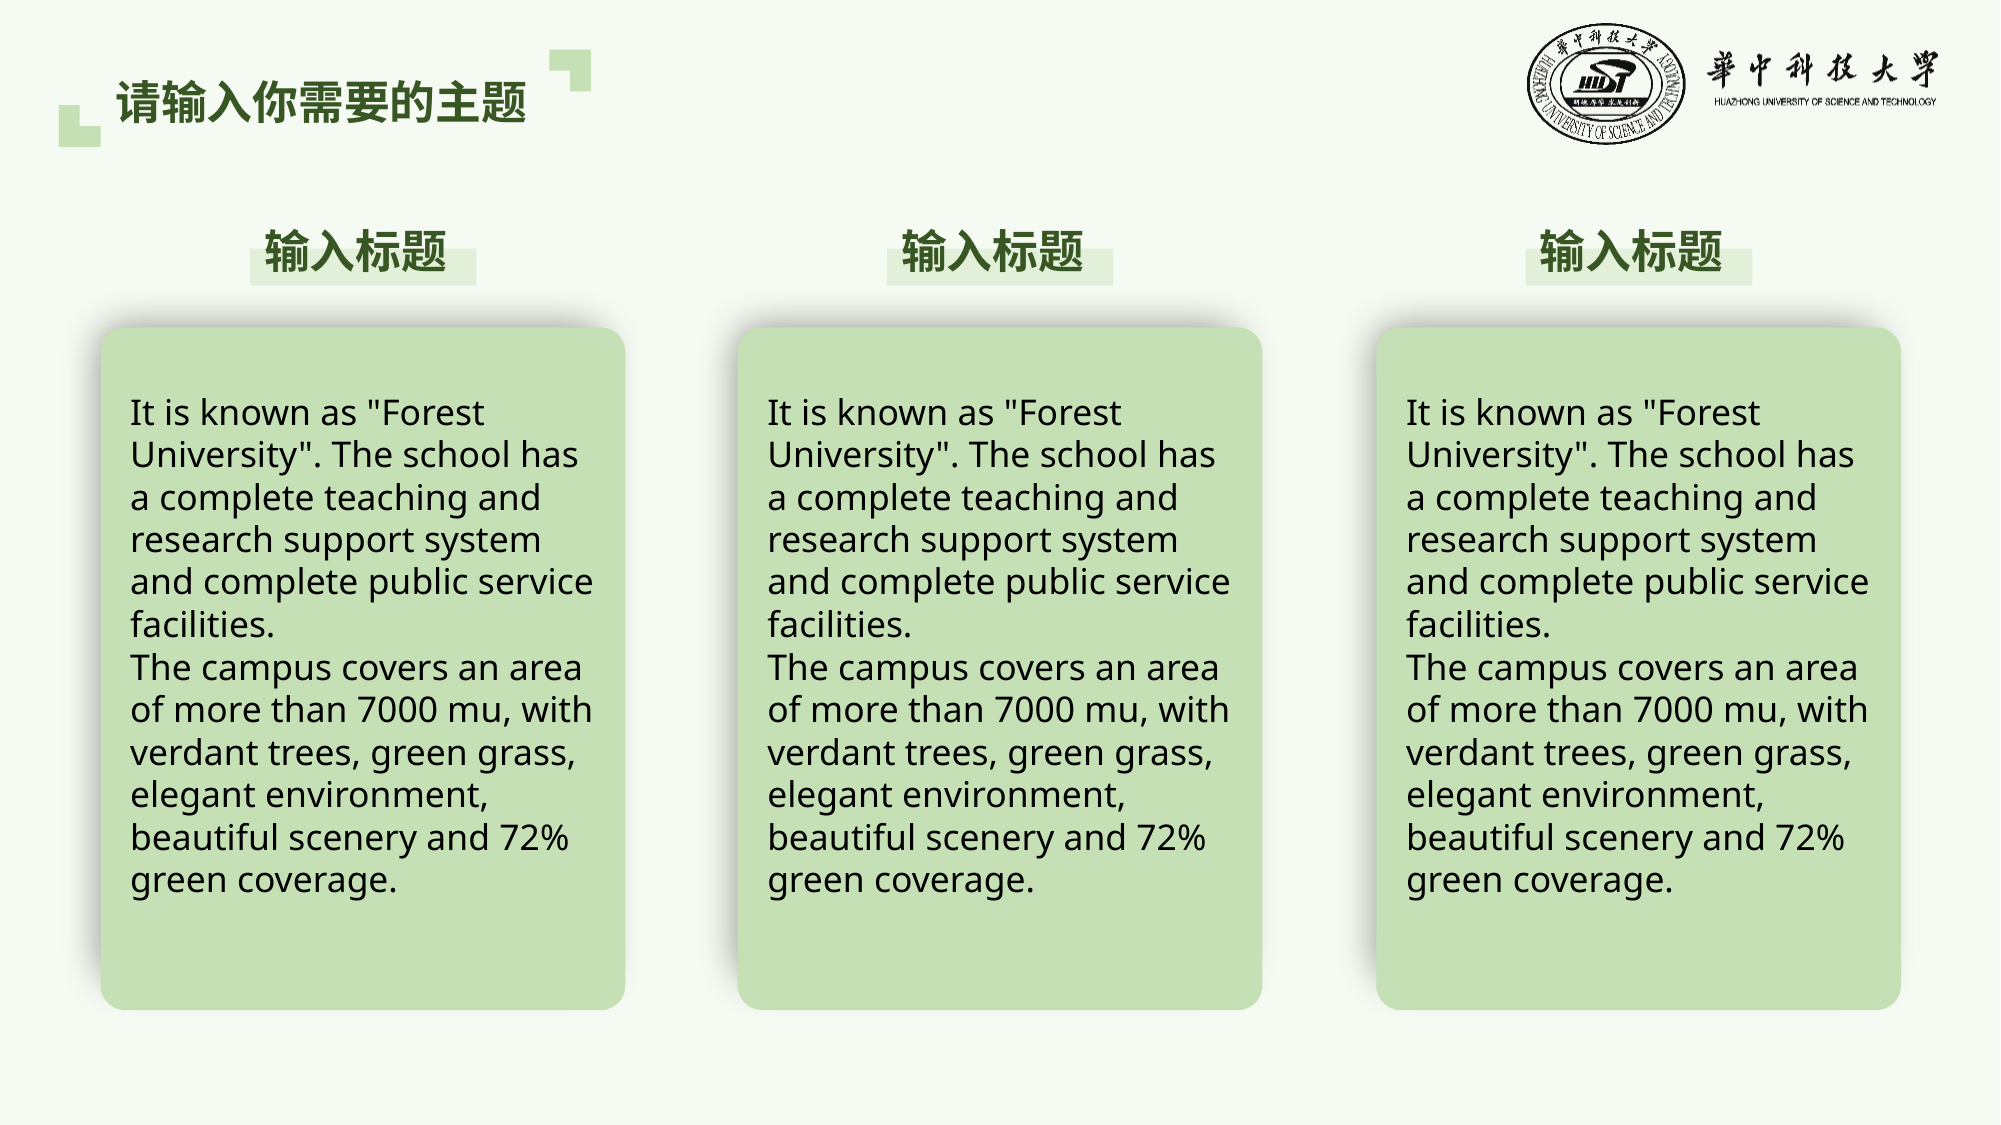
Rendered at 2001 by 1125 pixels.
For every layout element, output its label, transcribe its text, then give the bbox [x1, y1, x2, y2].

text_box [100, 215, 626, 1010]
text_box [1376, 215, 1902, 1010]
text_box [736, 326, 1264, 1012]
text_box It is known as "Forest University". The school has a complete teaching and research support system and complete public service facilities. The campus covers an area of more than 7000 mu, with verdant trees, green grass, elegant environment, beautiful scenery and 72% green coverage. [752, 382, 1250, 908]
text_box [58, 49, 591, 147]
text_box 输入标题 [886, 215, 1114, 286]
picture [1519, 21, 1940, 147]
